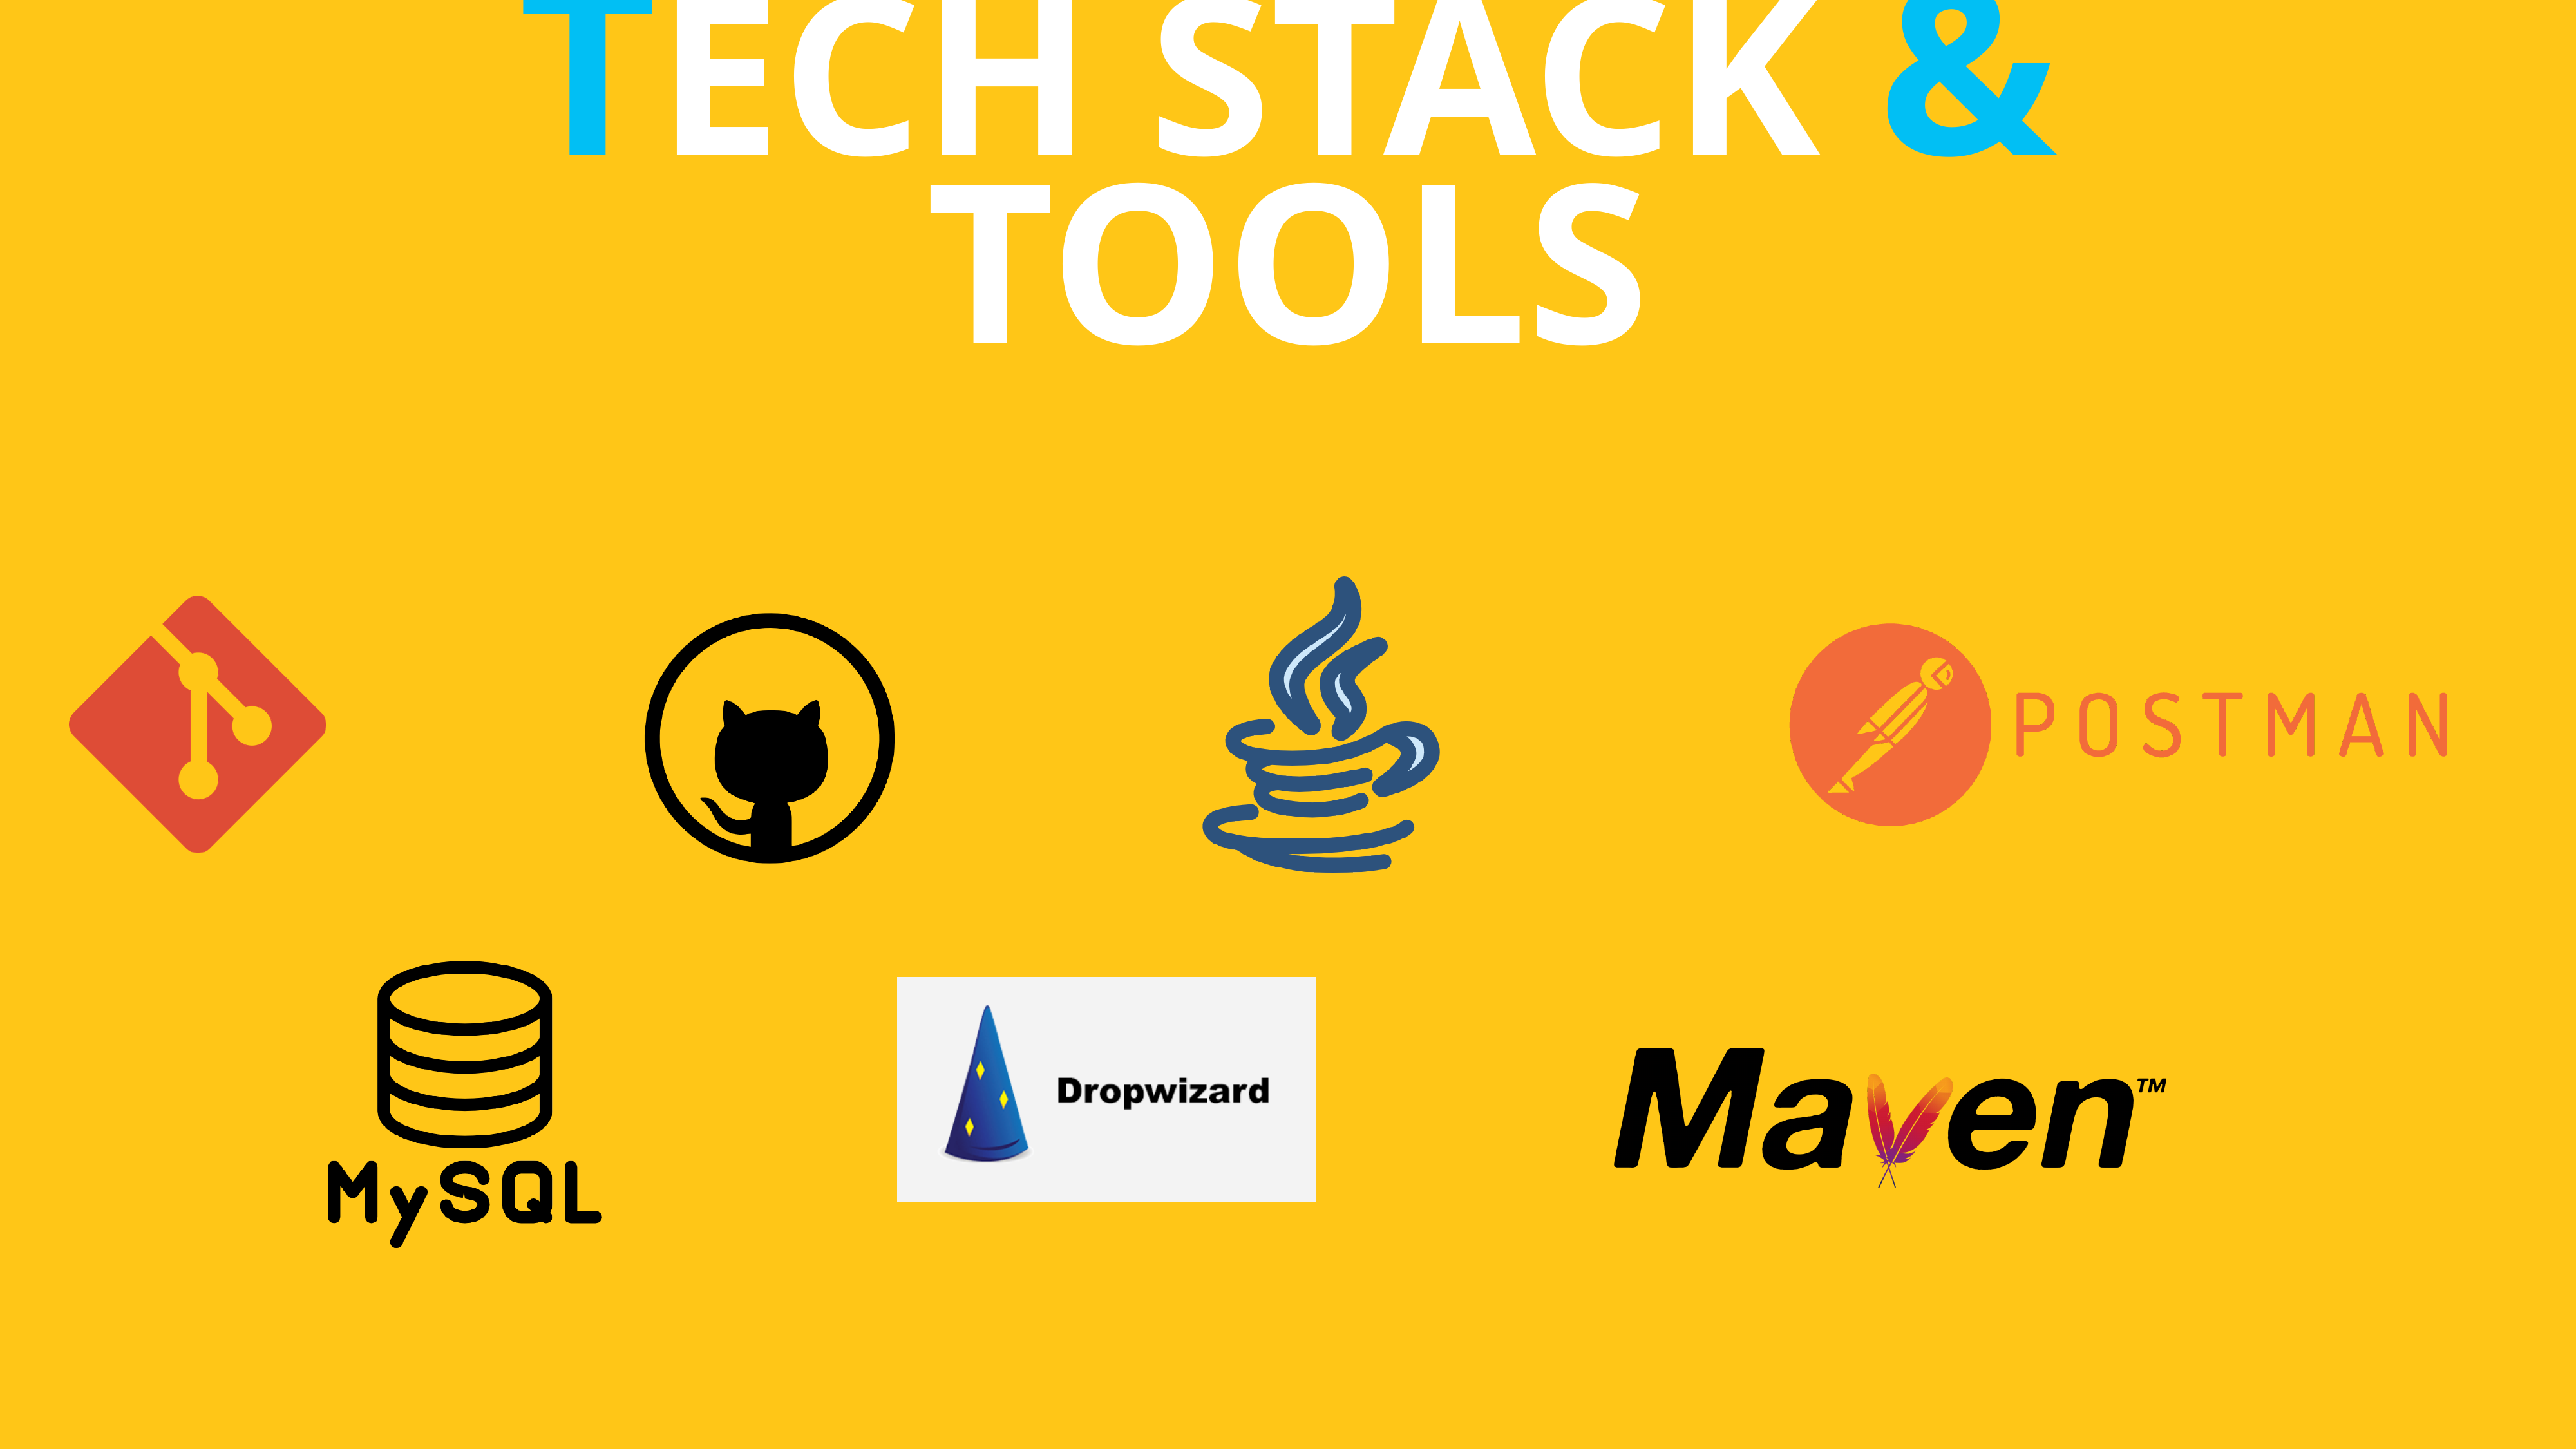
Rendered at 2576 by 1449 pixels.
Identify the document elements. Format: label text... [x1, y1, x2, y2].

picture [896, 977, 1316, 1202]
picture [1788, 623, 2448, 826]
list TECH STACK & TOOLS [129, 62, 2447, 386]
picture [1602, 1043, 2171, 1188]
picture [1172, 576, 1469, 873]
picture [321, 961, 608, 1248]
picture [68, 596, 326, 853]
picture [639, 608, 896, 866]
